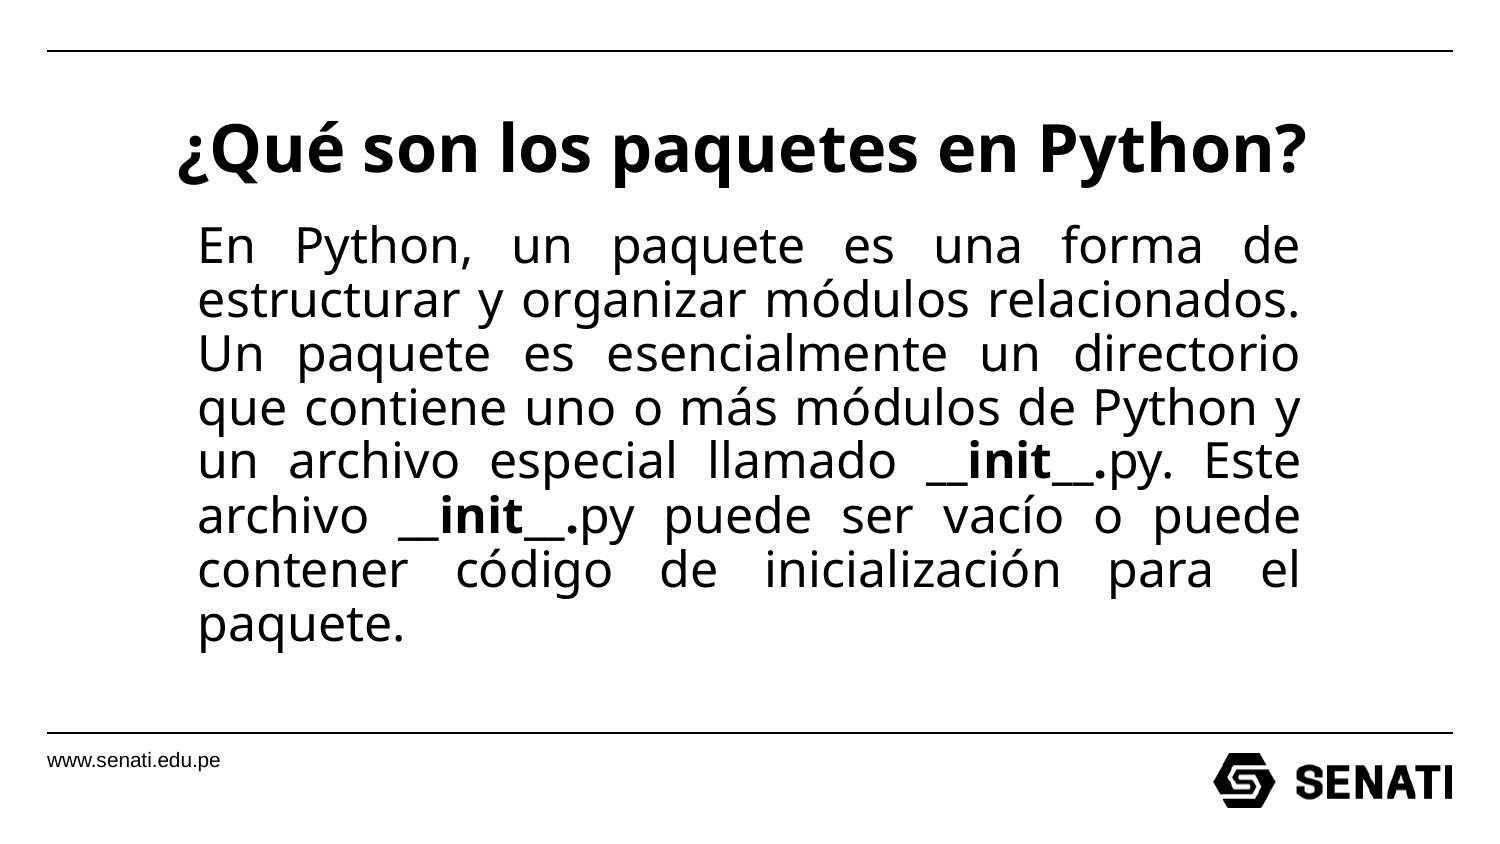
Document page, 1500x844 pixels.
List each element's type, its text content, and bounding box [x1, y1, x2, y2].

title ¿Qué son los paquetes en Python? [47, 114, 1453, 197]
list En Python, un paquete es una forma de estructurar y organizar módulos relacionados. Un paquete es esencialmente un directorio que contiene uno o más módulos de Python y un archivo especial llamado __init__.py. Este archivo __init__.py puede ser vacío o puede contener código de inicialización para el paquete. [198, 219, 1302, 648]
